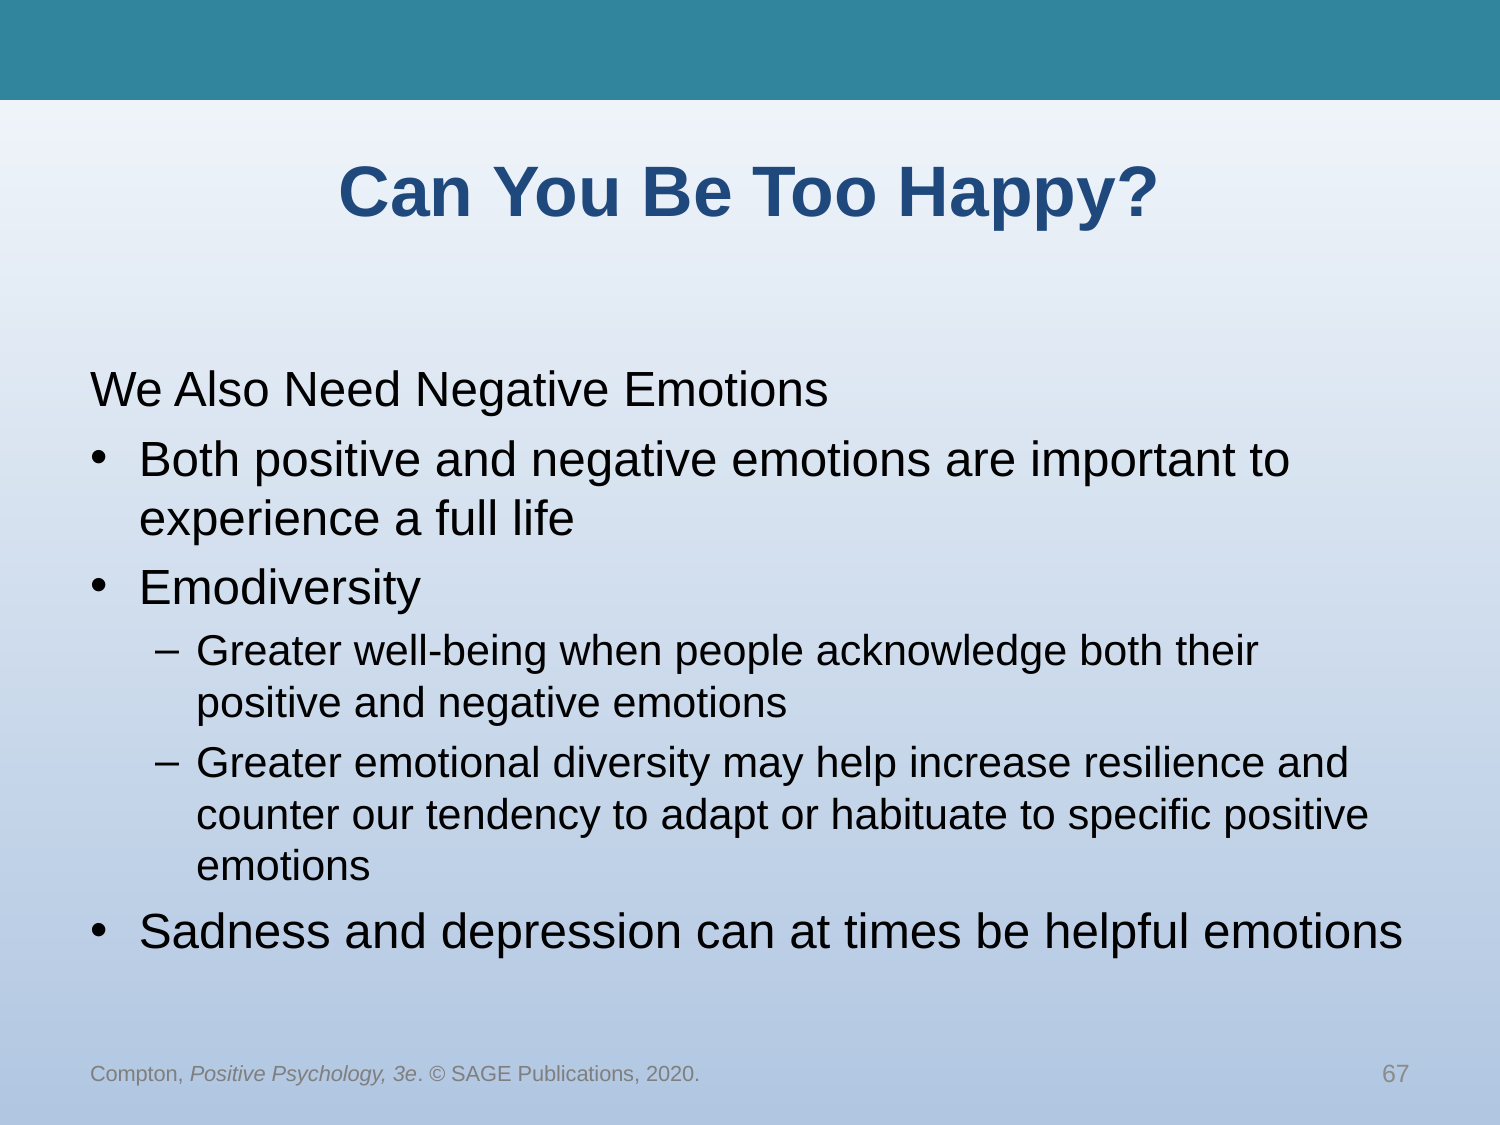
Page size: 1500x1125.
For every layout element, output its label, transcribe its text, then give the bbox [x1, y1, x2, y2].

footer Compton, Positive Psychology, 3e. © SAGE Publications, 2020. [75, 1042, 1313, 1103]
slide_number 67 [1350, 1042, 1425, 1103]
title Can You Be Too Happy? [75, 137, 1425, 325]
list We Also Need Negative Emotions Both positive and negative emotions are important to experience a full life Emodiversity Greater well-being when people acknowledge both their positive and negative emotions Greater emotional diversity may help increase resilience and counter our tendency to adapt or habituate to specific positive emotions Sadness and depression can at times be helpful emotions [75, 350, 1425, 1005]
